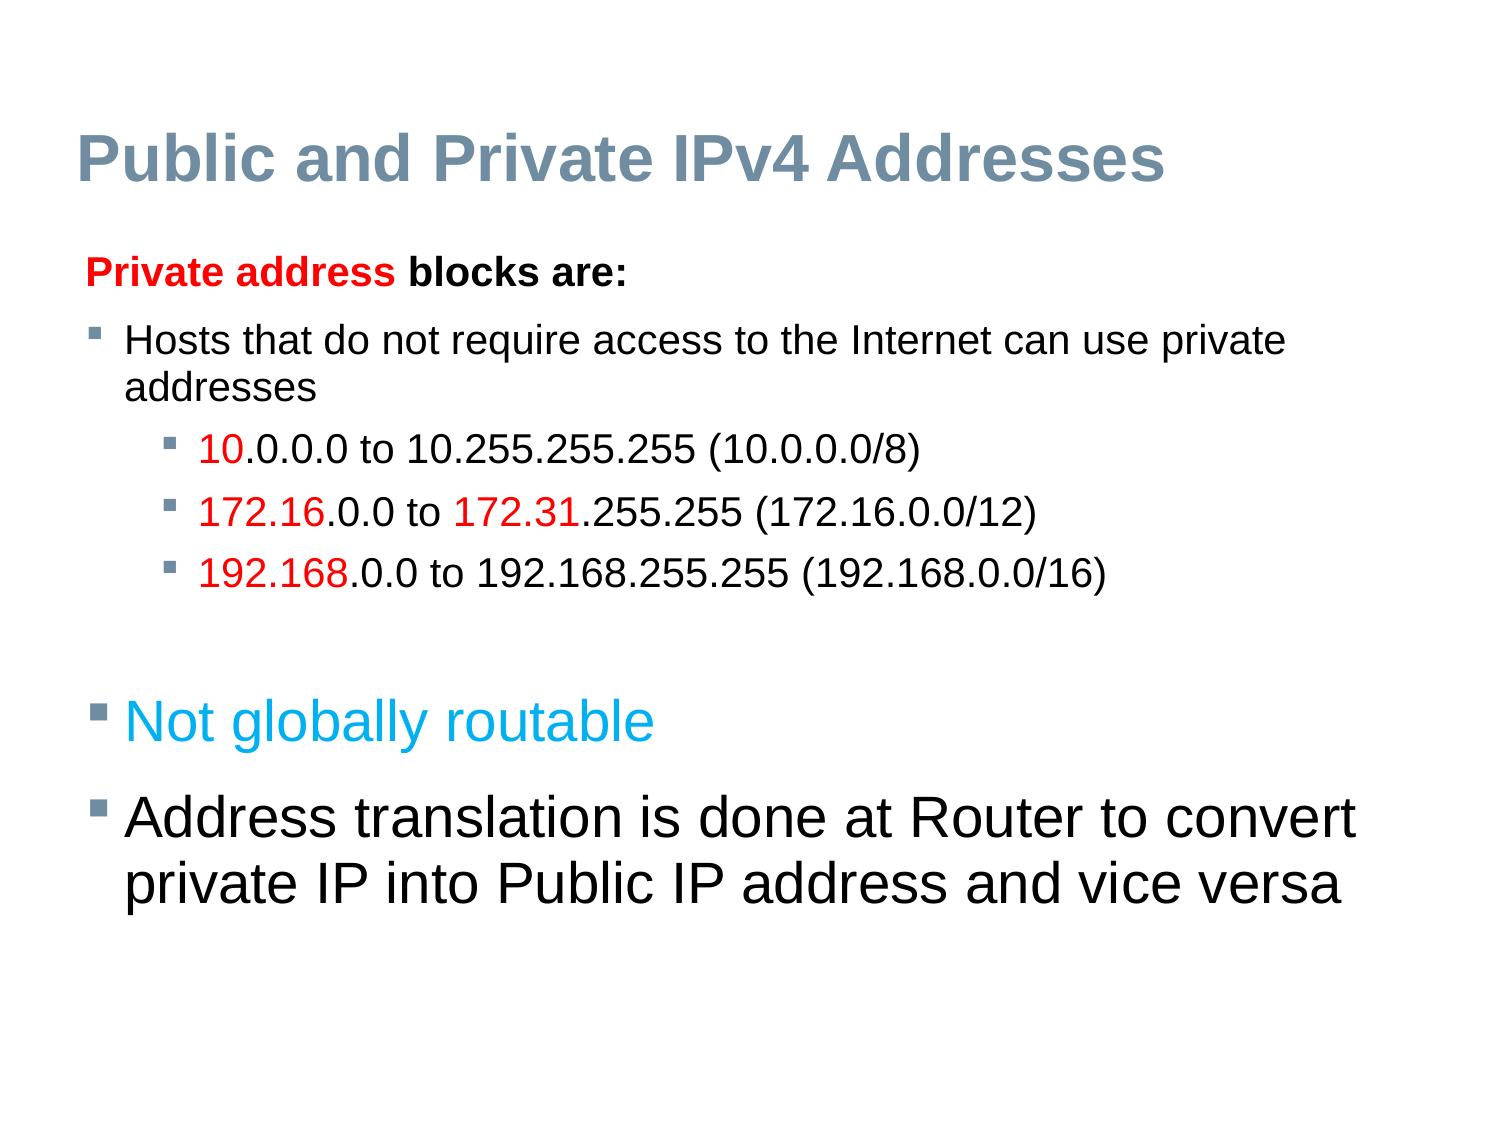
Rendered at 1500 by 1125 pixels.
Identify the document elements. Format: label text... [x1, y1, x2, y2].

title Public and Private IPv4 Addresses [63, 64, 1500, 203]
list Private address blocks are: Hosts that do not require access to the Internet can use private addresses 10.0.0.0 to 10.255.255.255 (10.0.0.0/8) 172.16.0.0 to 172.31.255.255 (172.16.0.0/12) 192.168.0.0 to 192.168.255.255 (192.168.0.0/16) Not globally routable Address translation is done at Router to convert private IP into Public IP address and vice versa [71, 241, 1447, 1076]
